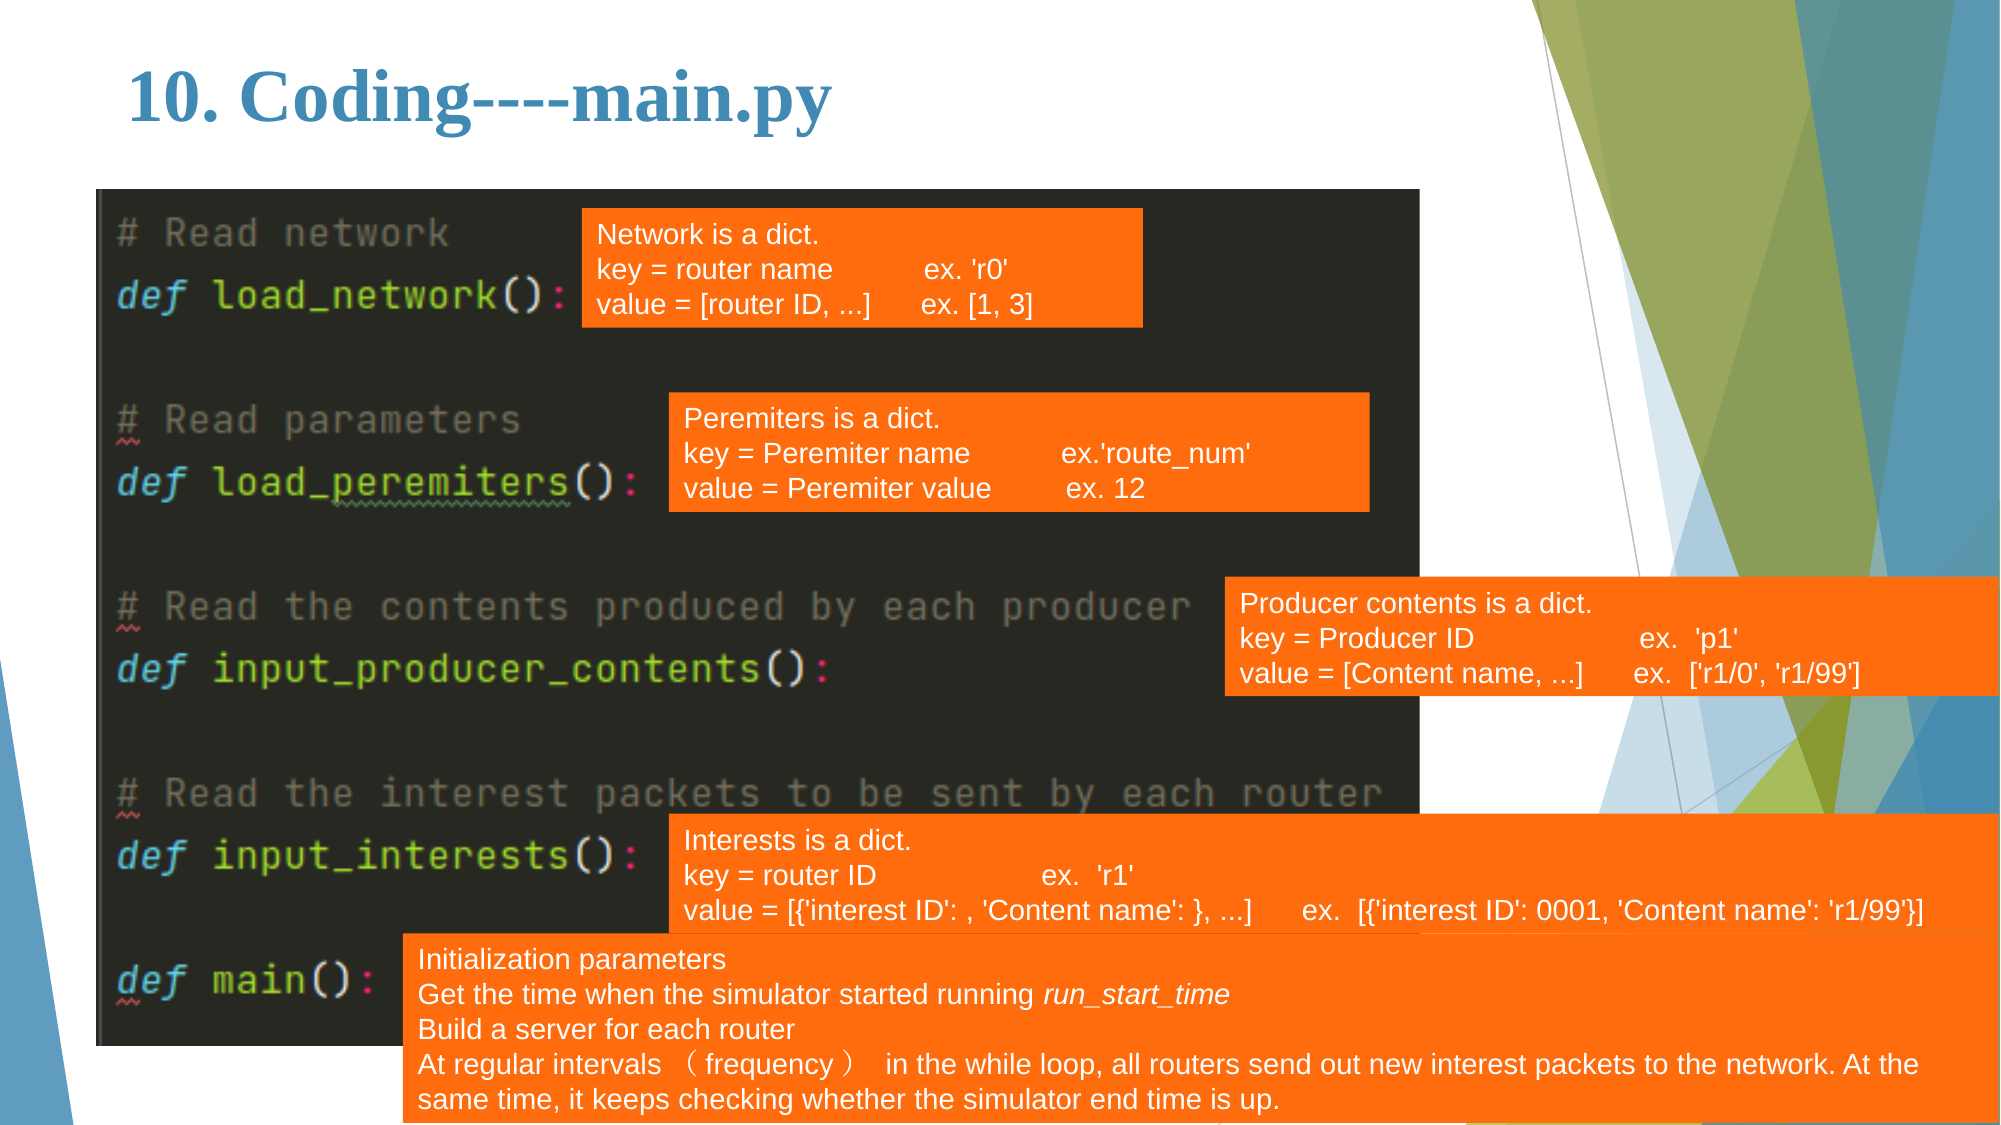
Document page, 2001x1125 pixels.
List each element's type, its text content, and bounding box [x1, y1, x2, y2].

text_box Initialization parameters Get the time when the simulator started running run_start_time Build a server for each router At regular intervals（frequency） in the while loop, all routers send out new interest packets to the network. At the same time, it keeps checking whether the simulator end time is up. [402, 933, 1999, 1123]
text_box Producer contents is a dict. key = Producer ID ex. 'p1' value = [Content name, ...] ex. ['r1/0', 'r1/99'] [1426, 576, 1999, 697]
text_box Interests is a dict. key = router ID ex. 'r1' value = [{'interest ID': , 'Content name': }, ...] ex. [{'interest ID': 0001, 'Content name': 'r1/99'}] [1426, 813, 1999, 933]
title 10. Coding----main.py [111, 38, 1546, 166]
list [95, 188, 1420, 1046]
